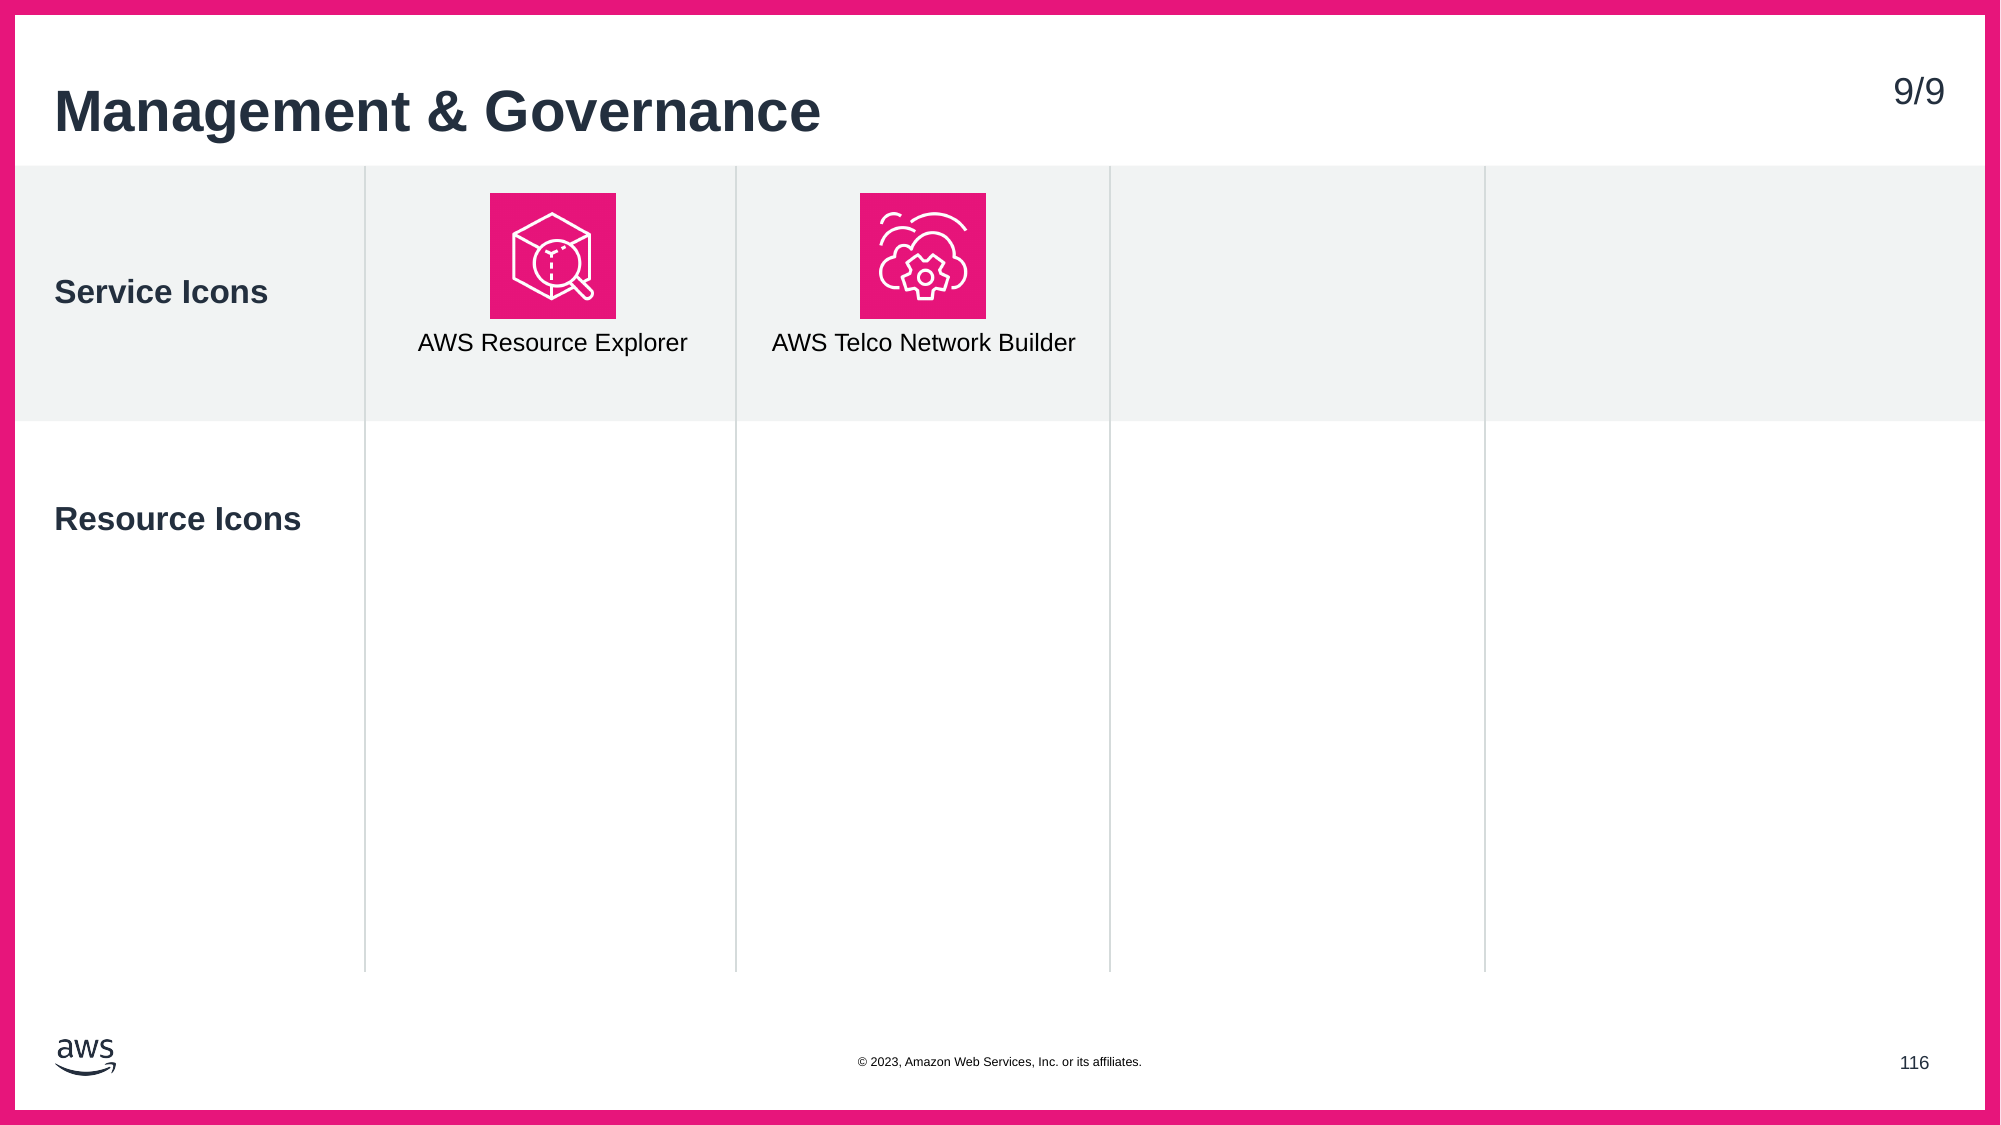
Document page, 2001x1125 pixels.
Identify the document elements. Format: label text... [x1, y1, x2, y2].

slide_number 116 [1494, 1031, 1945, 1092]
text_box AWS Resource Explorer [369, 319, 735, 364]
picture [860, 193, 986, 319]
footer © 2023, Amazon Web Services, Inc. or its affiliates. [662, 1031, 1338, 1092]
title Management & Governance [39, 59, 1457, 166]
list 9/9 [1693, 59, 1961, 166]
picture [490, 193, 616, 319]
text_box AWS Telco Network Builder [736, 319, 1110, 364]
picture [55, 1039, 116, 1076]
